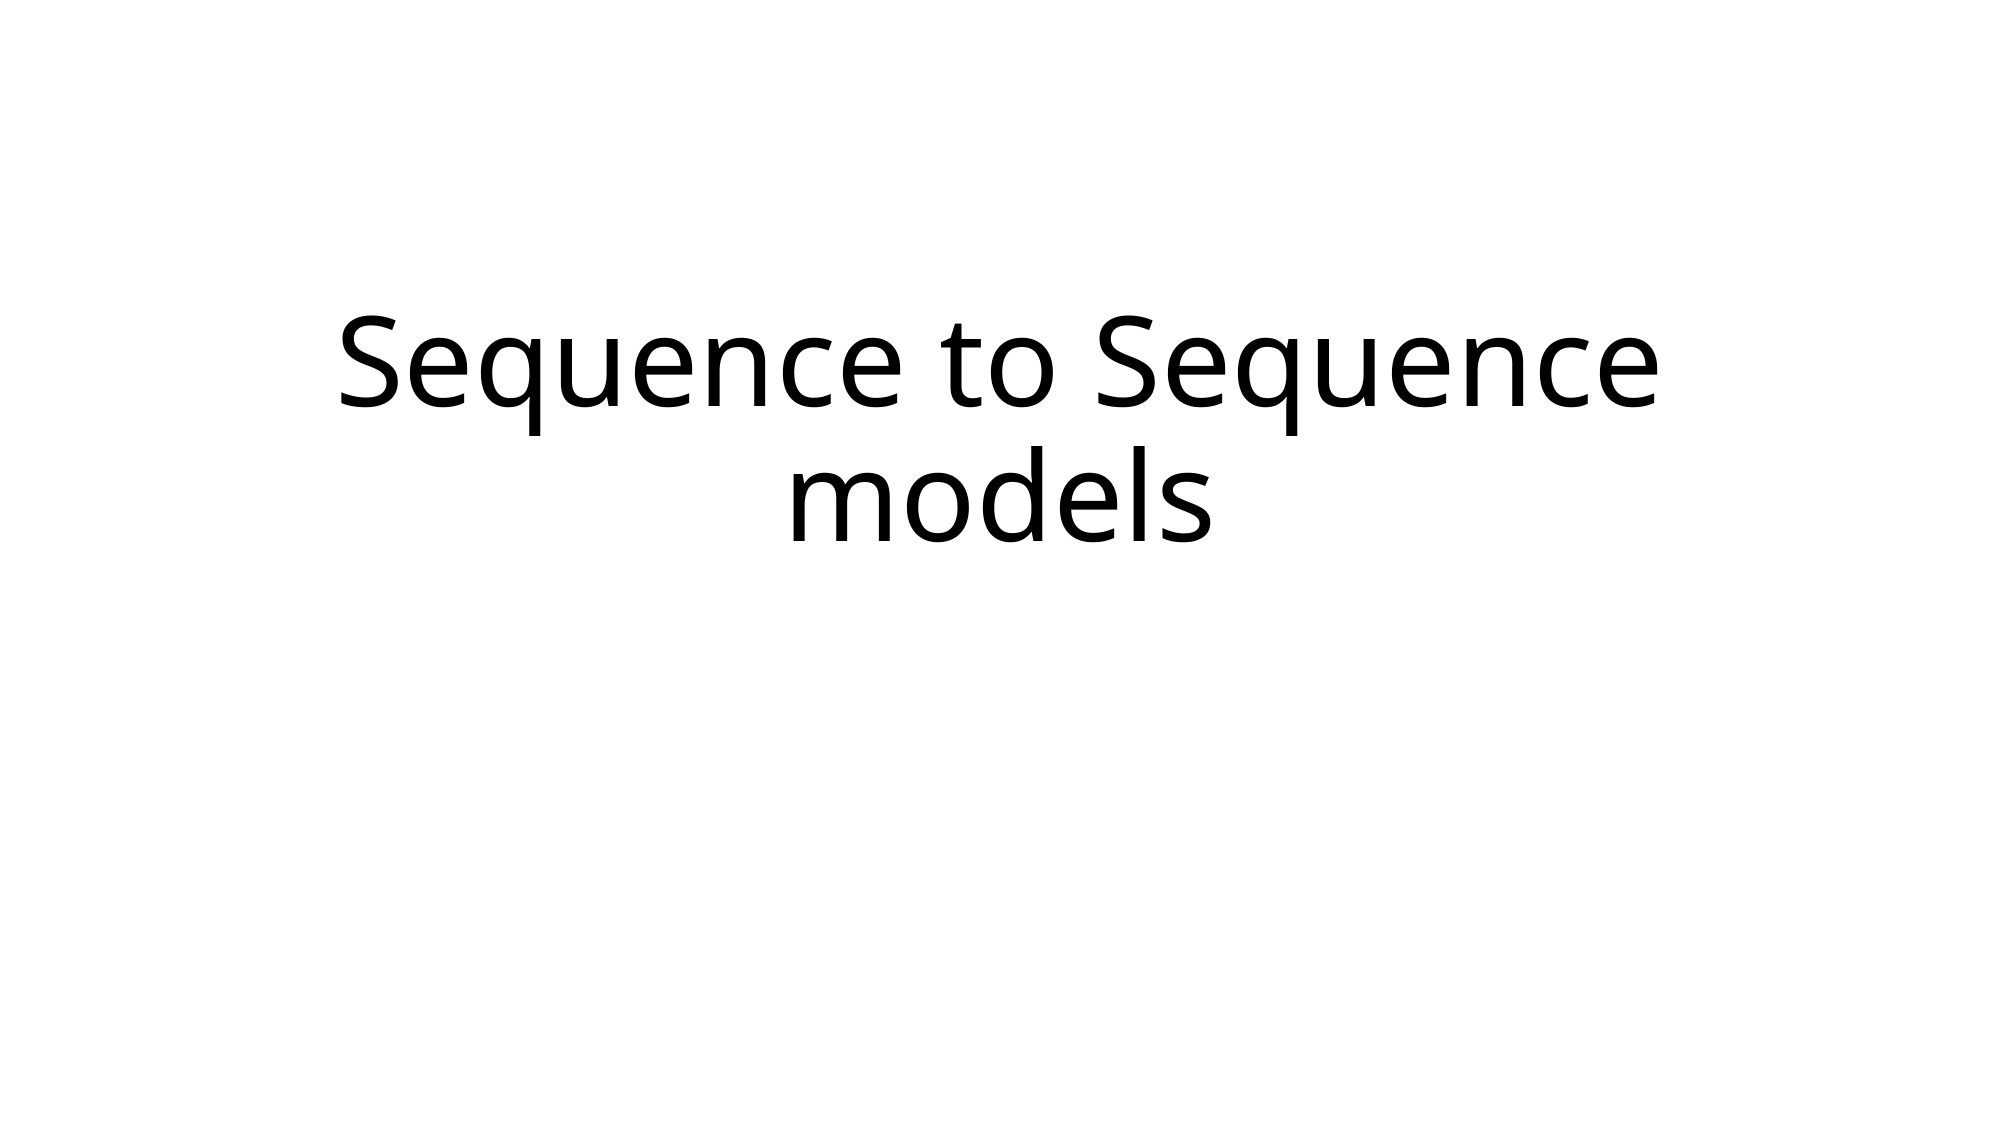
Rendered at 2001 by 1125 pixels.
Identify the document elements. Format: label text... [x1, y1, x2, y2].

title Sequence to Sequence models [249, 184, 1750, 576]
